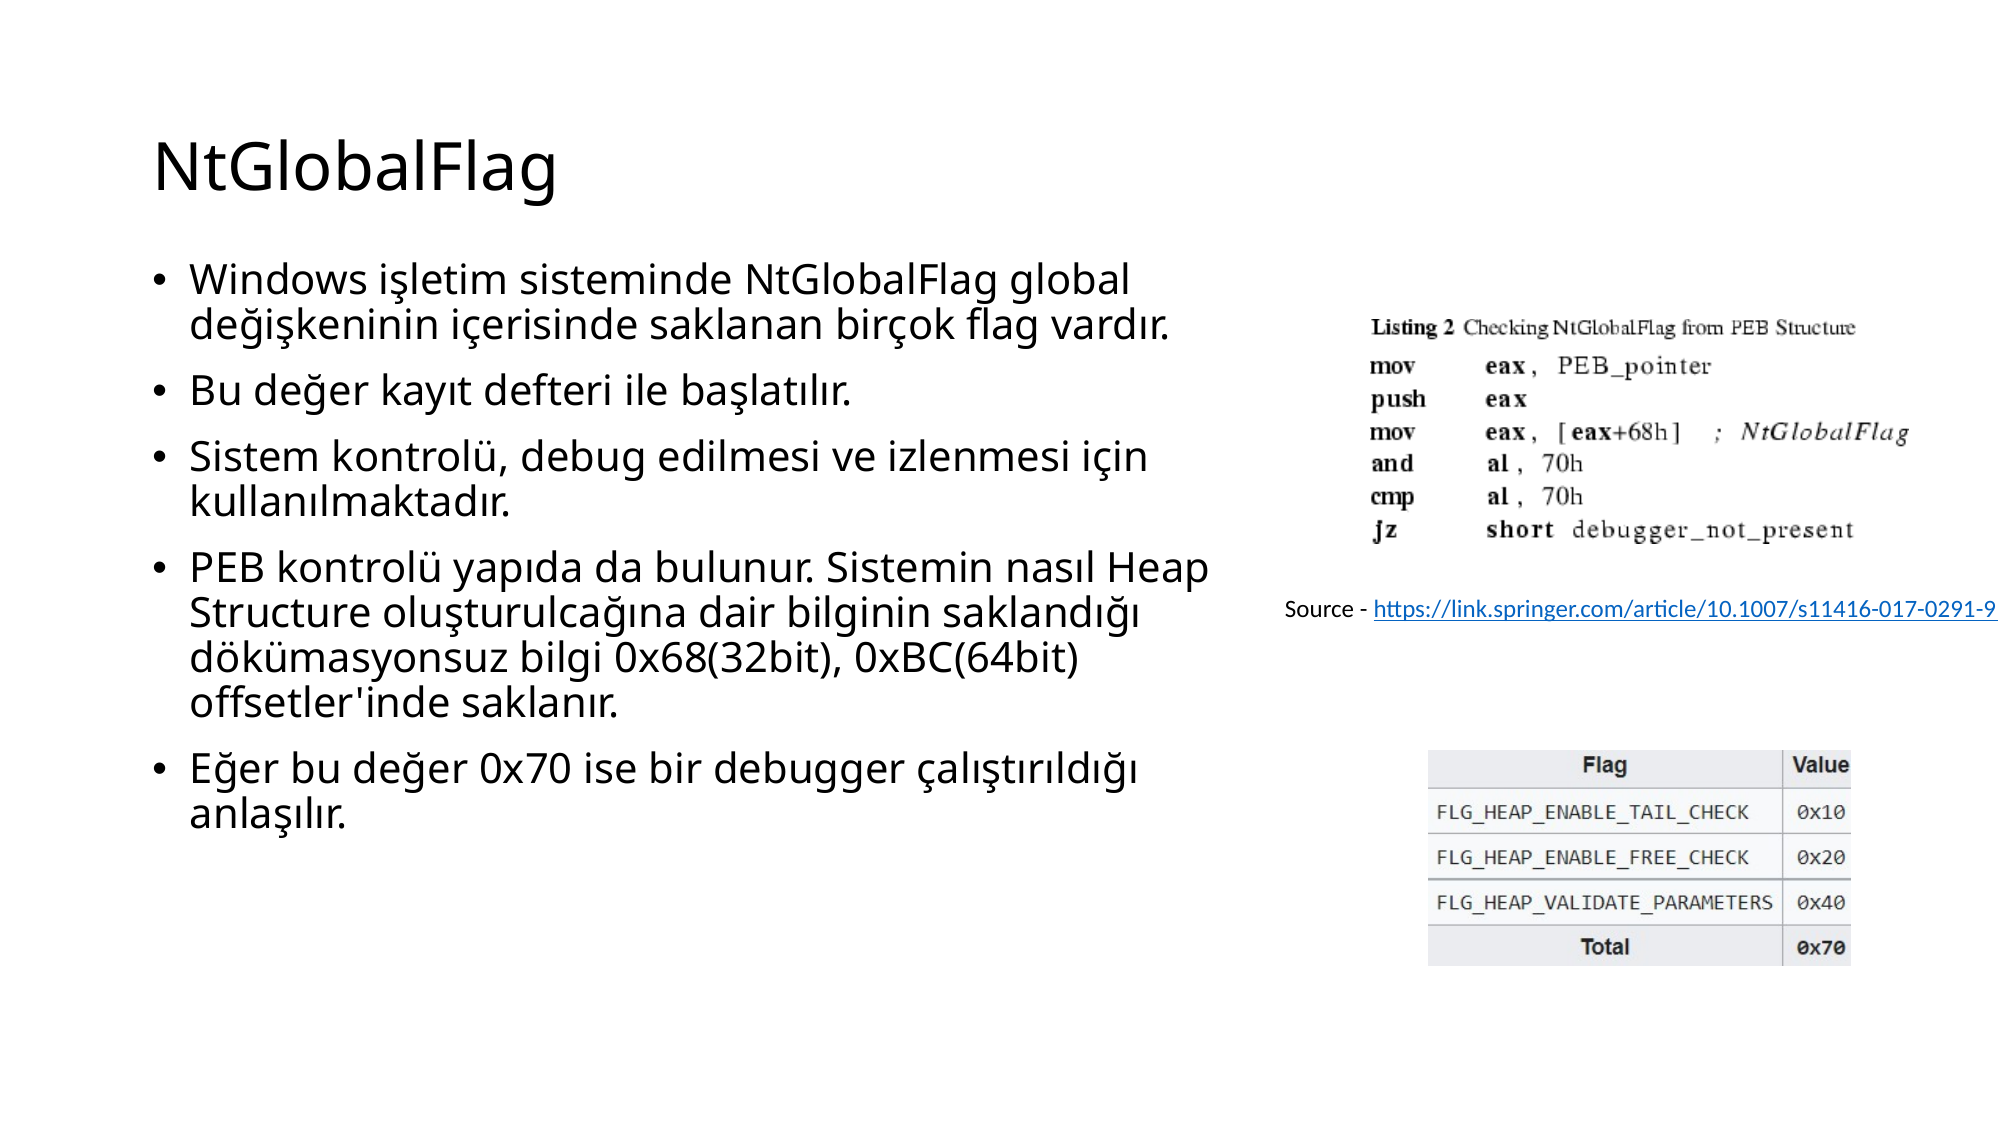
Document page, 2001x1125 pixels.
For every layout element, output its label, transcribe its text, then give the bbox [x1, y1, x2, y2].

text_box Source - https://link.springer.com/article/10.1007/s11416-017-0291-9 [1270, 585, 2000, 631]
title NtGlobalFlag [137, 59, 1863, 278]
picture [1370, 319, 1909, 544]
list Windows işletim sisteminde NtGlobalFlag global değişkeninin içerisinde saklanan birçok flag vardır. Bu değer kayıt defteri ile başlatılır. Sistem kontrolü, debug edilmesi ve izlenmesi için kullanılmaktadır. PEB kontrolü yapıda da bulunur. Sistemin nasıl Heap Structure oluşturulcağına dair bilginin saklandığı dökümasyonsuz bilgi 0x68(32bit), 0xBC(64bit) offsetler'inde saklanır. Eğer bu değer 0x70 ise bir debugger çalıştırıldığı anlaşılır. [137, 251, 1267, 966]
picture [1427, 750, 1851, 966]
